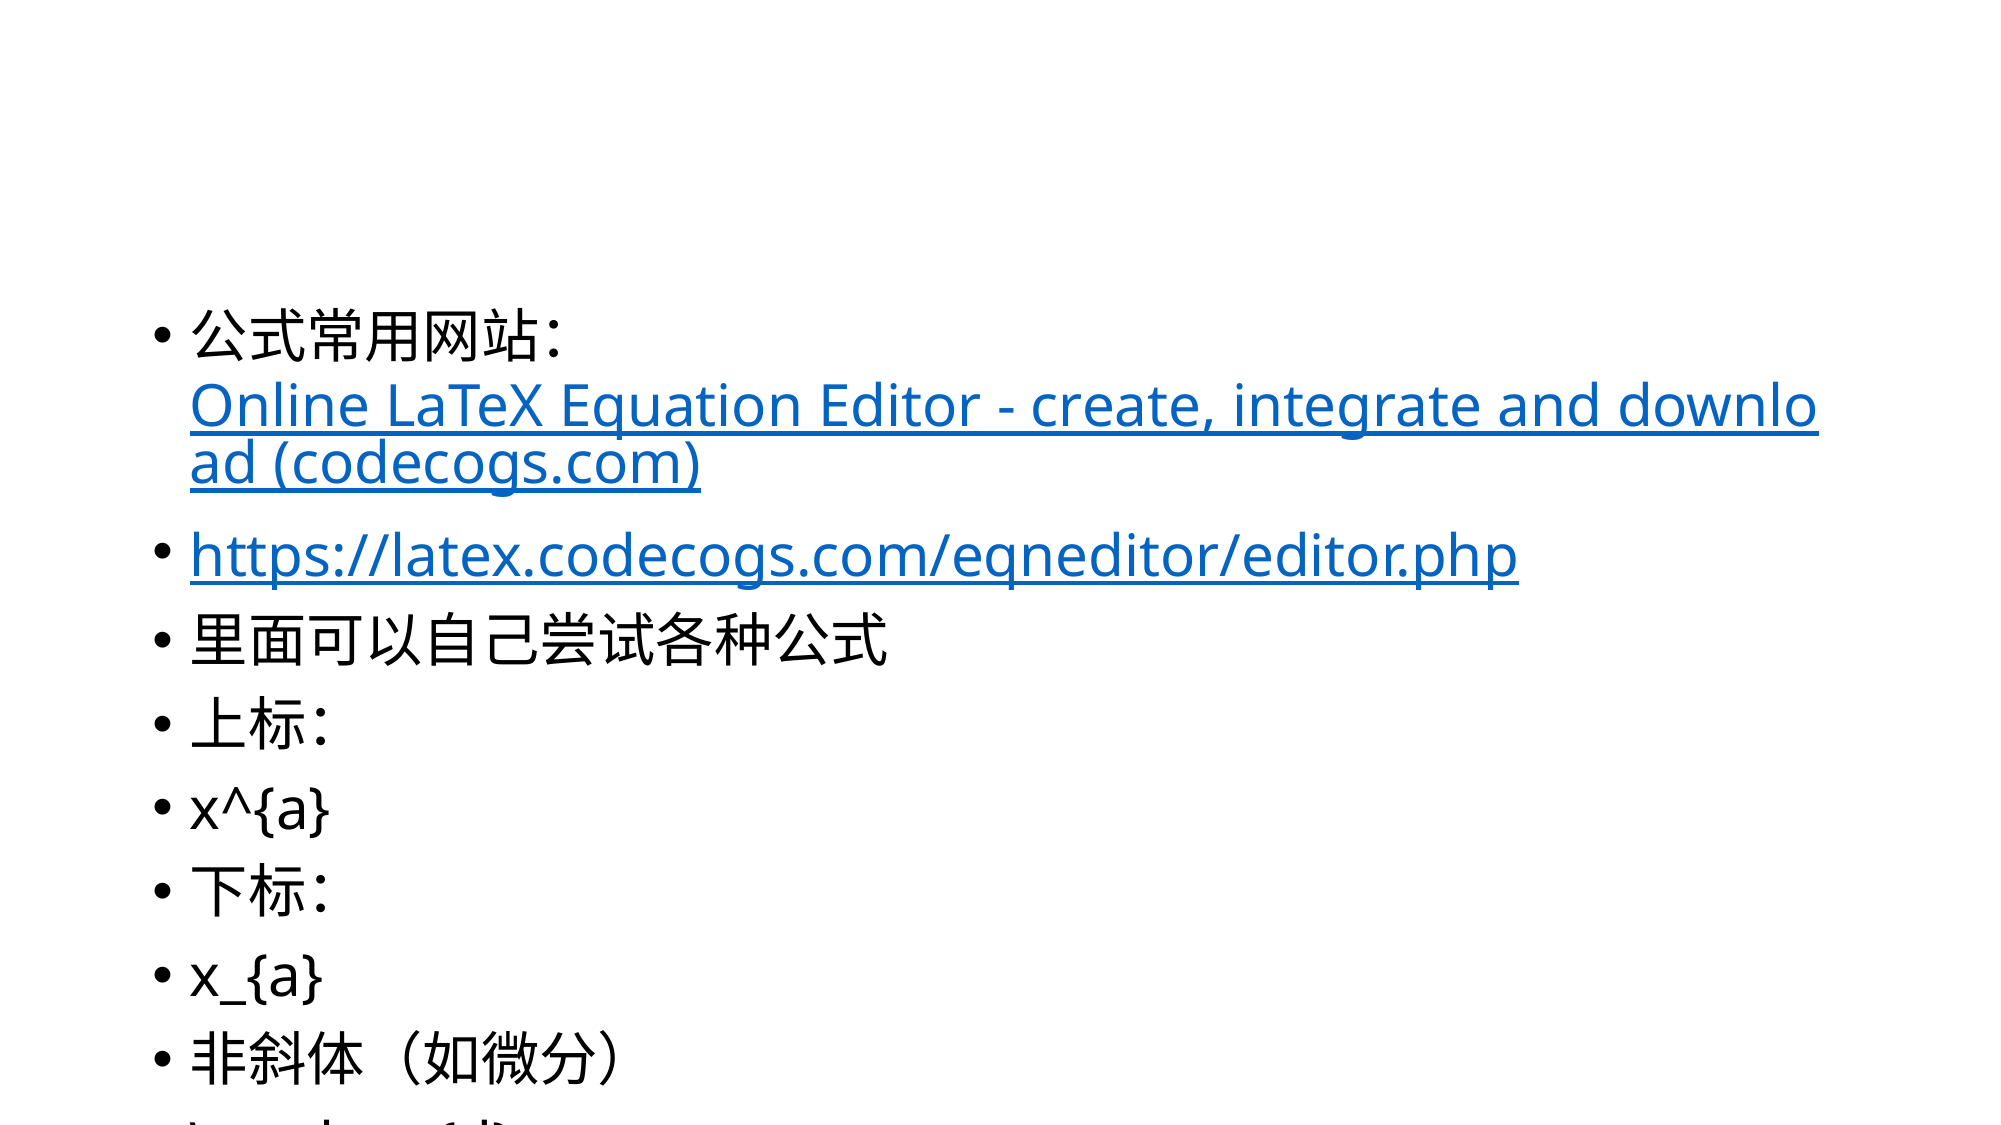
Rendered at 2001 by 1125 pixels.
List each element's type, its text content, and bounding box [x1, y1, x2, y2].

list 公式常用网站：Online LaTeX Equation Editor - create, integrate and download (codecogs.com) https://latex.codecogs.com/eqneditor/editor.php 里面可以自己尝试各种公式 上标： x^{a} 下标： x_{a} 非斜体（如微分） \mathrm{d} [137, 299, 1863, 1125]
